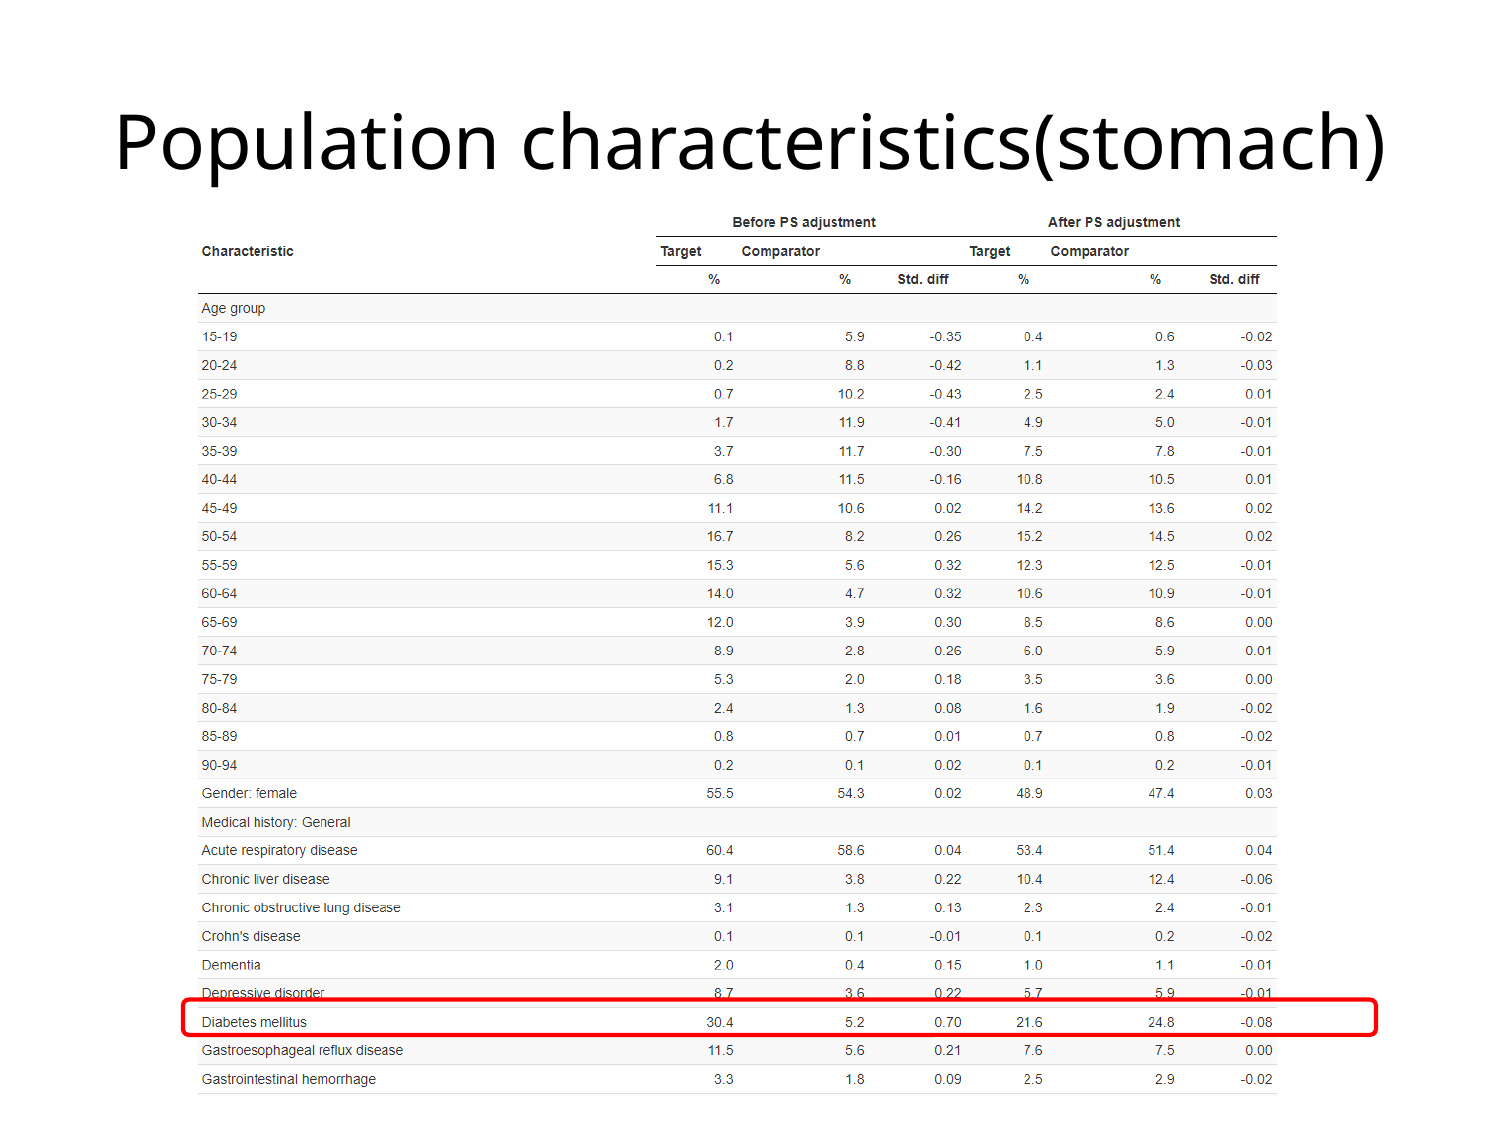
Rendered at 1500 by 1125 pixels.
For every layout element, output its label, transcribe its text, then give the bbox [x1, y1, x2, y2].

text_box [1286, 997, 1379, 1037]
text_box [180, 997, 189, 1038]
title Population characteristics(stomach) [75, 45, 1425, 233]
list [194, 207, 1282, 1096]
